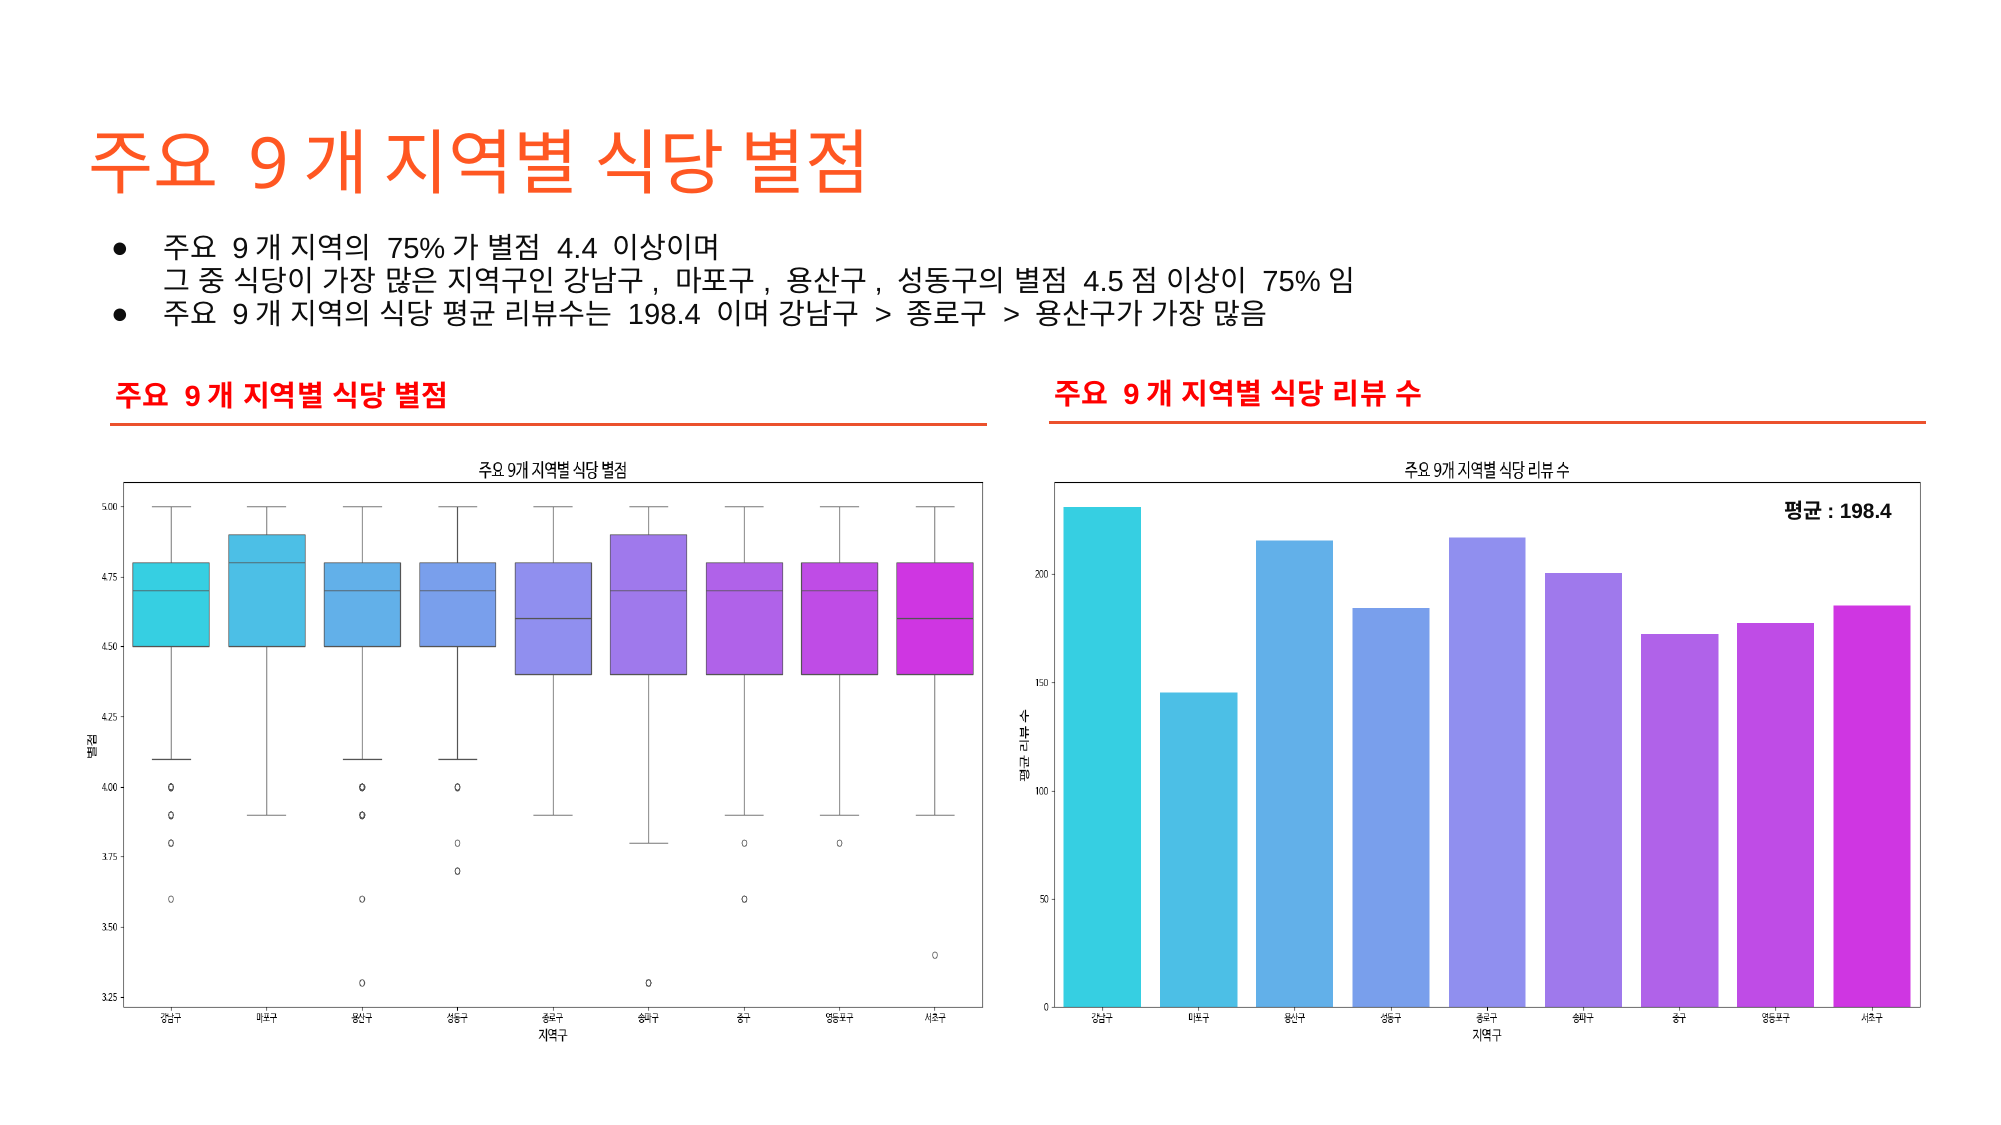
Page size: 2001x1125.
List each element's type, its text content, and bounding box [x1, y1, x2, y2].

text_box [100, 353, 988, 431]
list 주요 9개 지역의 75%가 별점 4.4 이상이며 그 중 식당이 가장 많은 지역구인 강남구, 마포구, 용산구, 성동구의 별점 4.5점 이상이 75%임 주요 9개 지역의 식당 평균 리뷰수는 198.4 이며 강남구 > 종로구 > 용산구가 가장 많음 [68, 211, 1932, 365]
title 주요 9개 지역별 식당 별점 [68, 97, 1932, 211]
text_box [1038, 352, 1927, 429]
picture [1013, 454, 1925, 1051]
picture [81, 454, 988, 1051]
